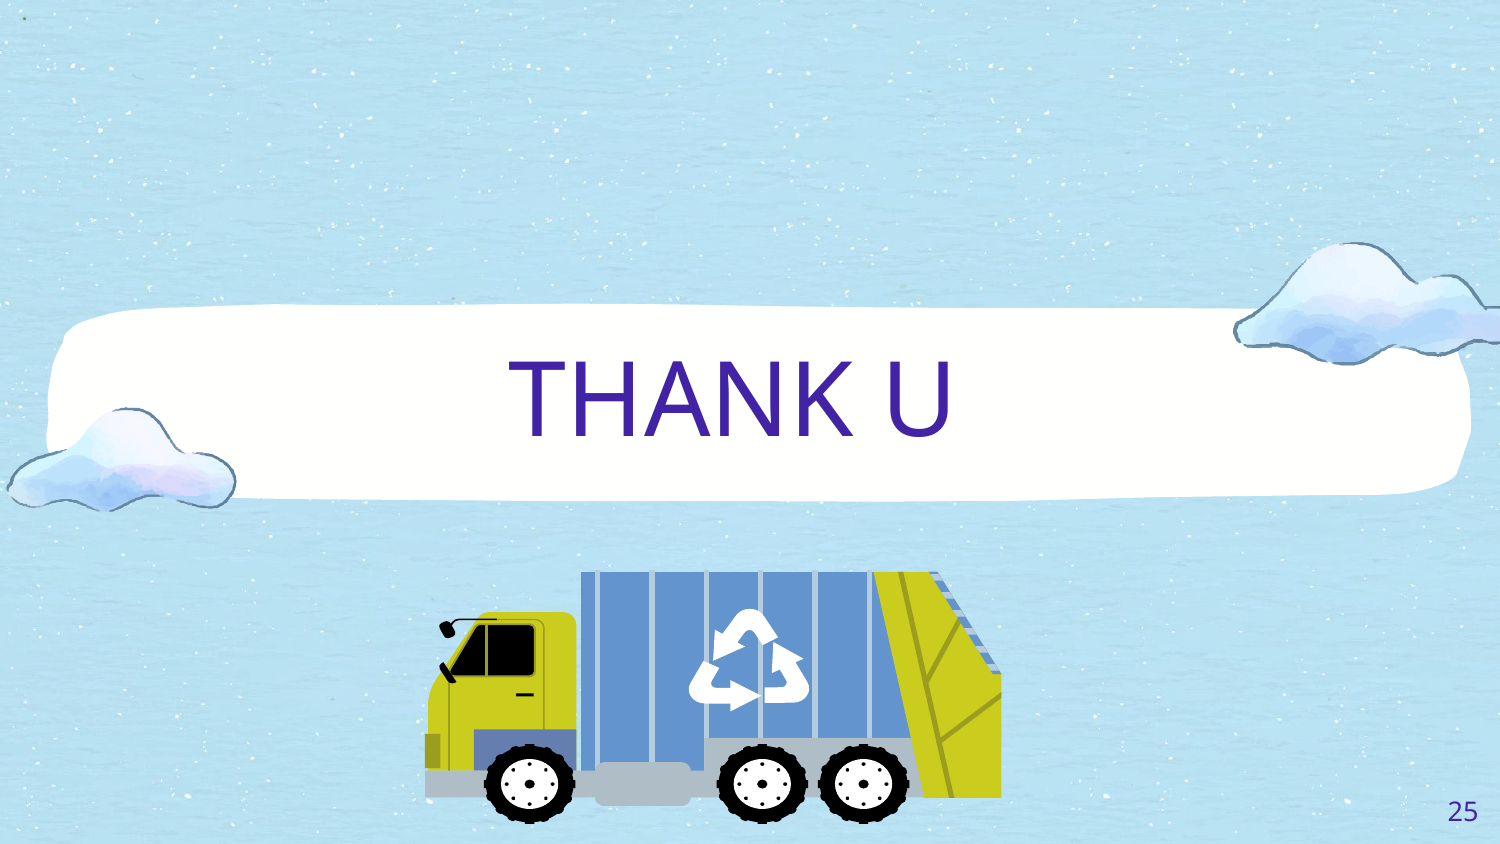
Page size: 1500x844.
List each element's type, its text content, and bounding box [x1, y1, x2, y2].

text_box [424, 569, 1002, 825]
title THANK U [86, 372, 1381, 472]
text_box [47, 303, 1200, 396]
text_box [257, 418, 1472, 502]
slide_number 25 [1403, 779, 1494, 844]
picture [0, 0, 1500, 844]
